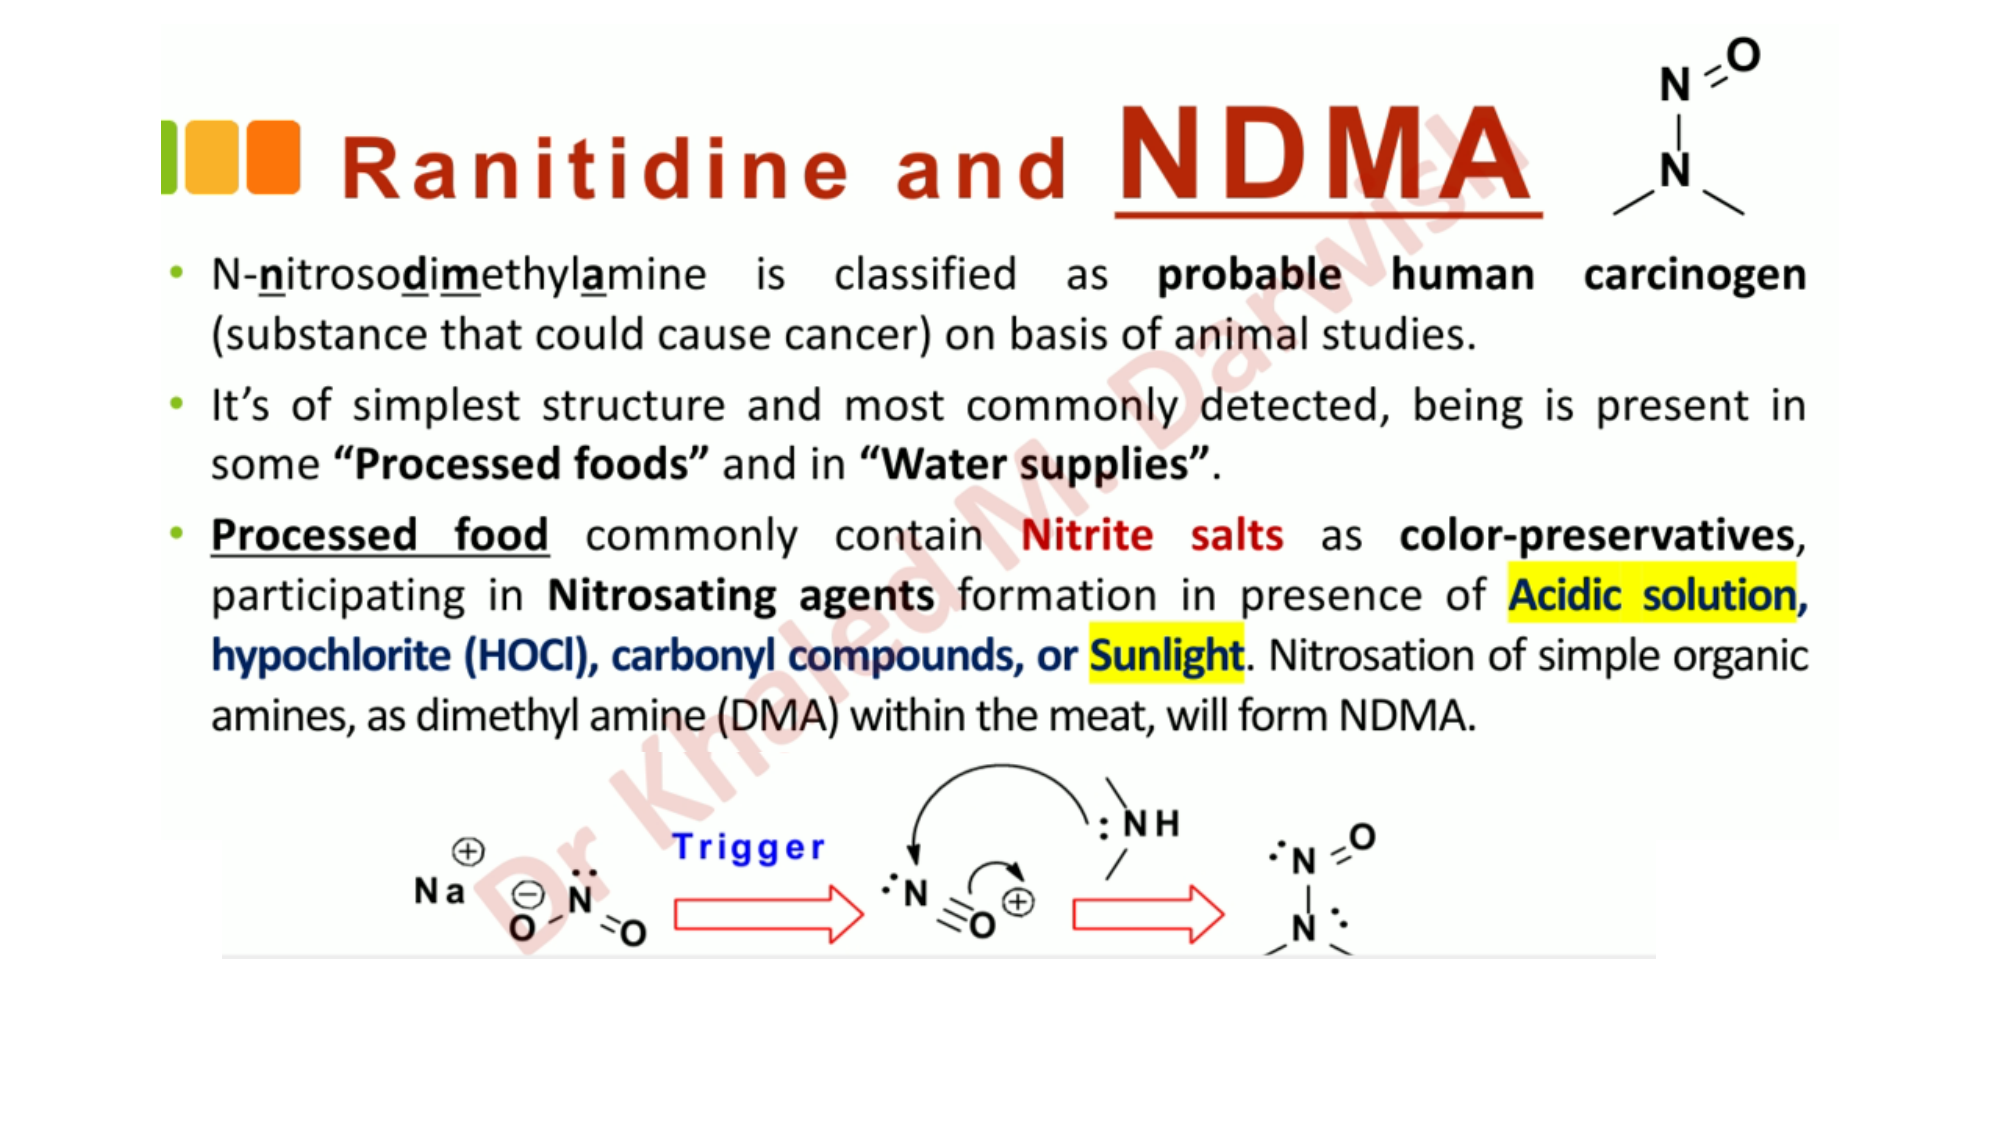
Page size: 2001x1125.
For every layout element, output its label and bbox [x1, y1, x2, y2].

picture [161, 24, 1839, 960]
